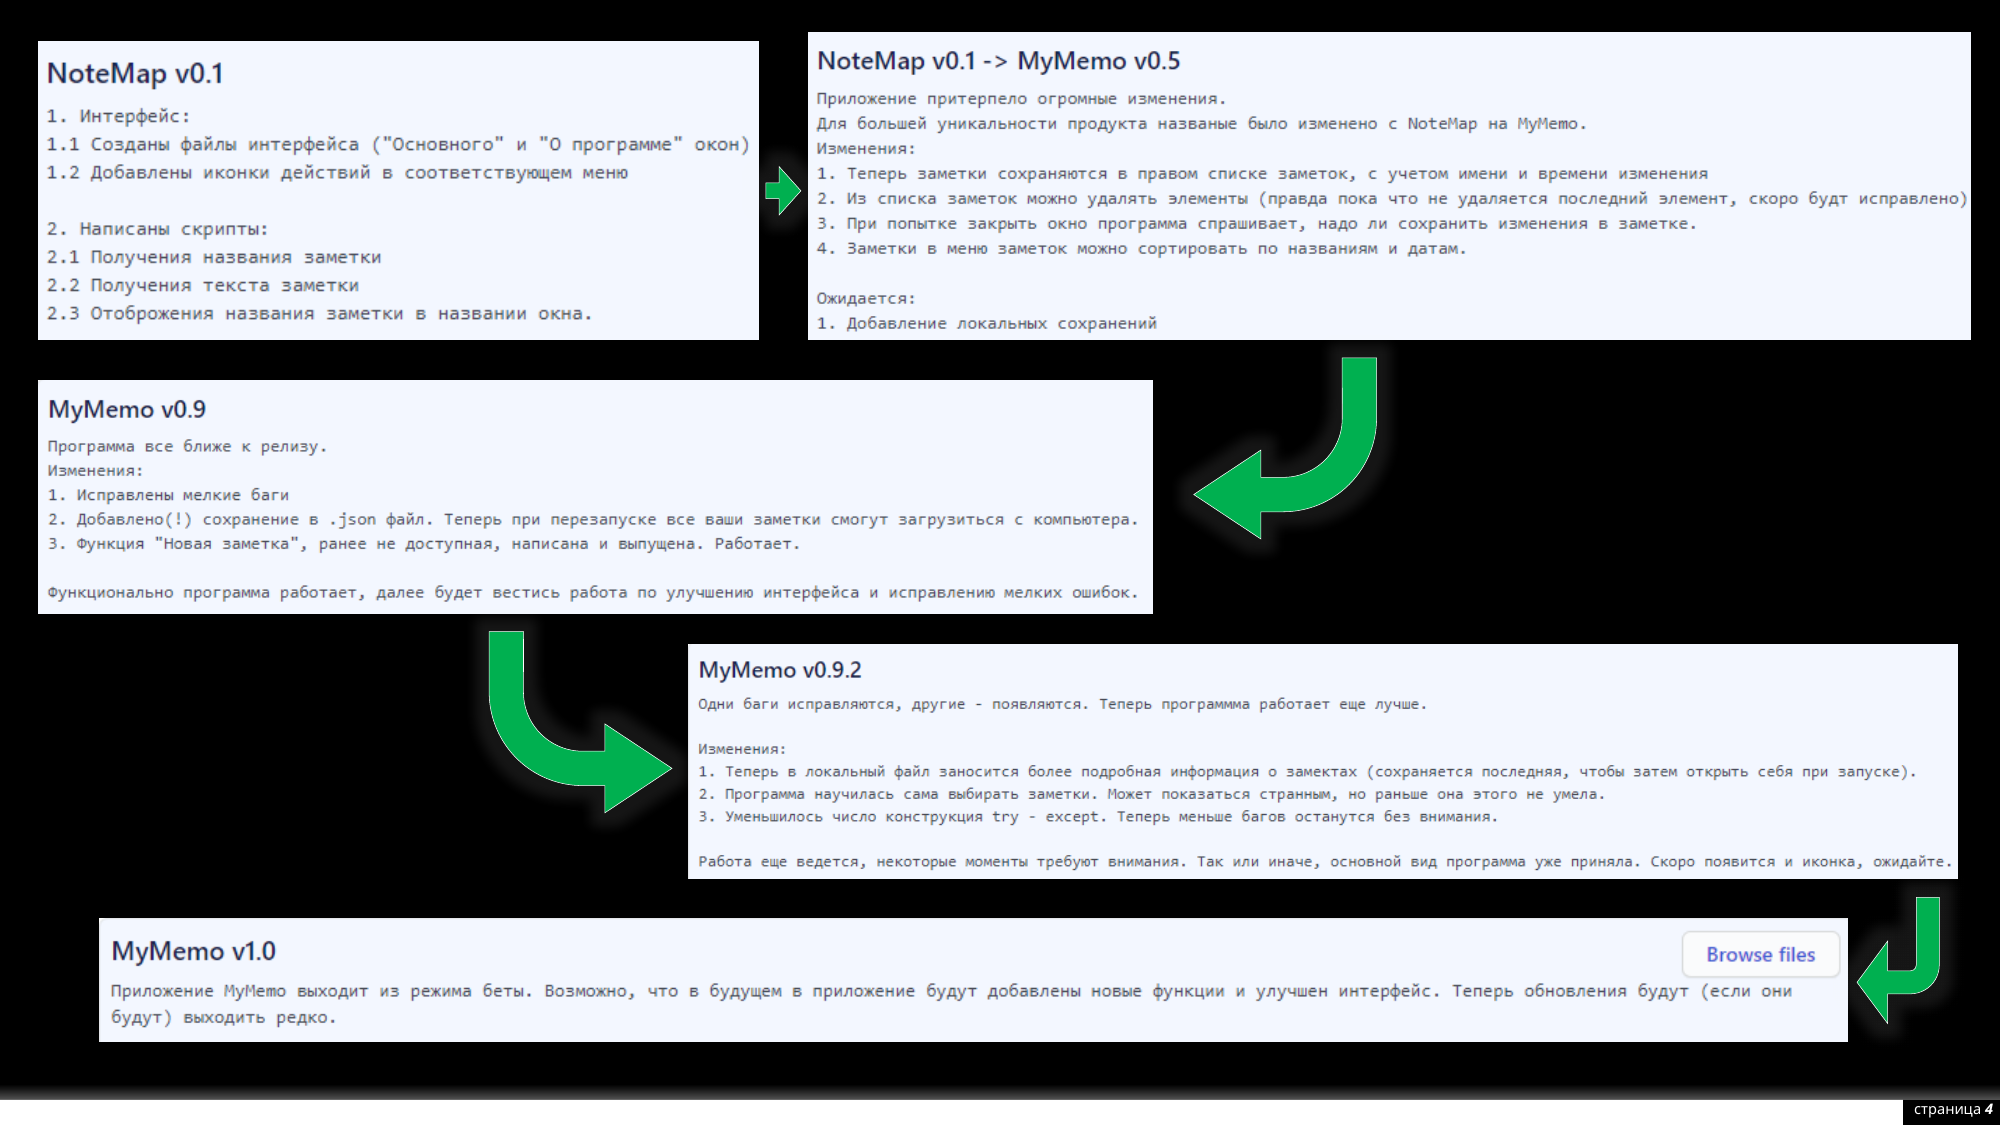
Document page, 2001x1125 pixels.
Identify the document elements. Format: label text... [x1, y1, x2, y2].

text_box [488, 630, 674, 815]
picture [808, 26, 1974, 341]
text_box [1191, 356, 1378, 541]
text_box [764, 163, 803, 218]
picture [688, 644, 1958, 879]
picture [38, 380, 1153, 614]
picture [99, 918, 1848, 1042]
text_box [1855, 896, 1941, 1027]
picture [38, 41, 759, 341]
slide_number страница 4 [1903, 1096, 1994, 1123]
